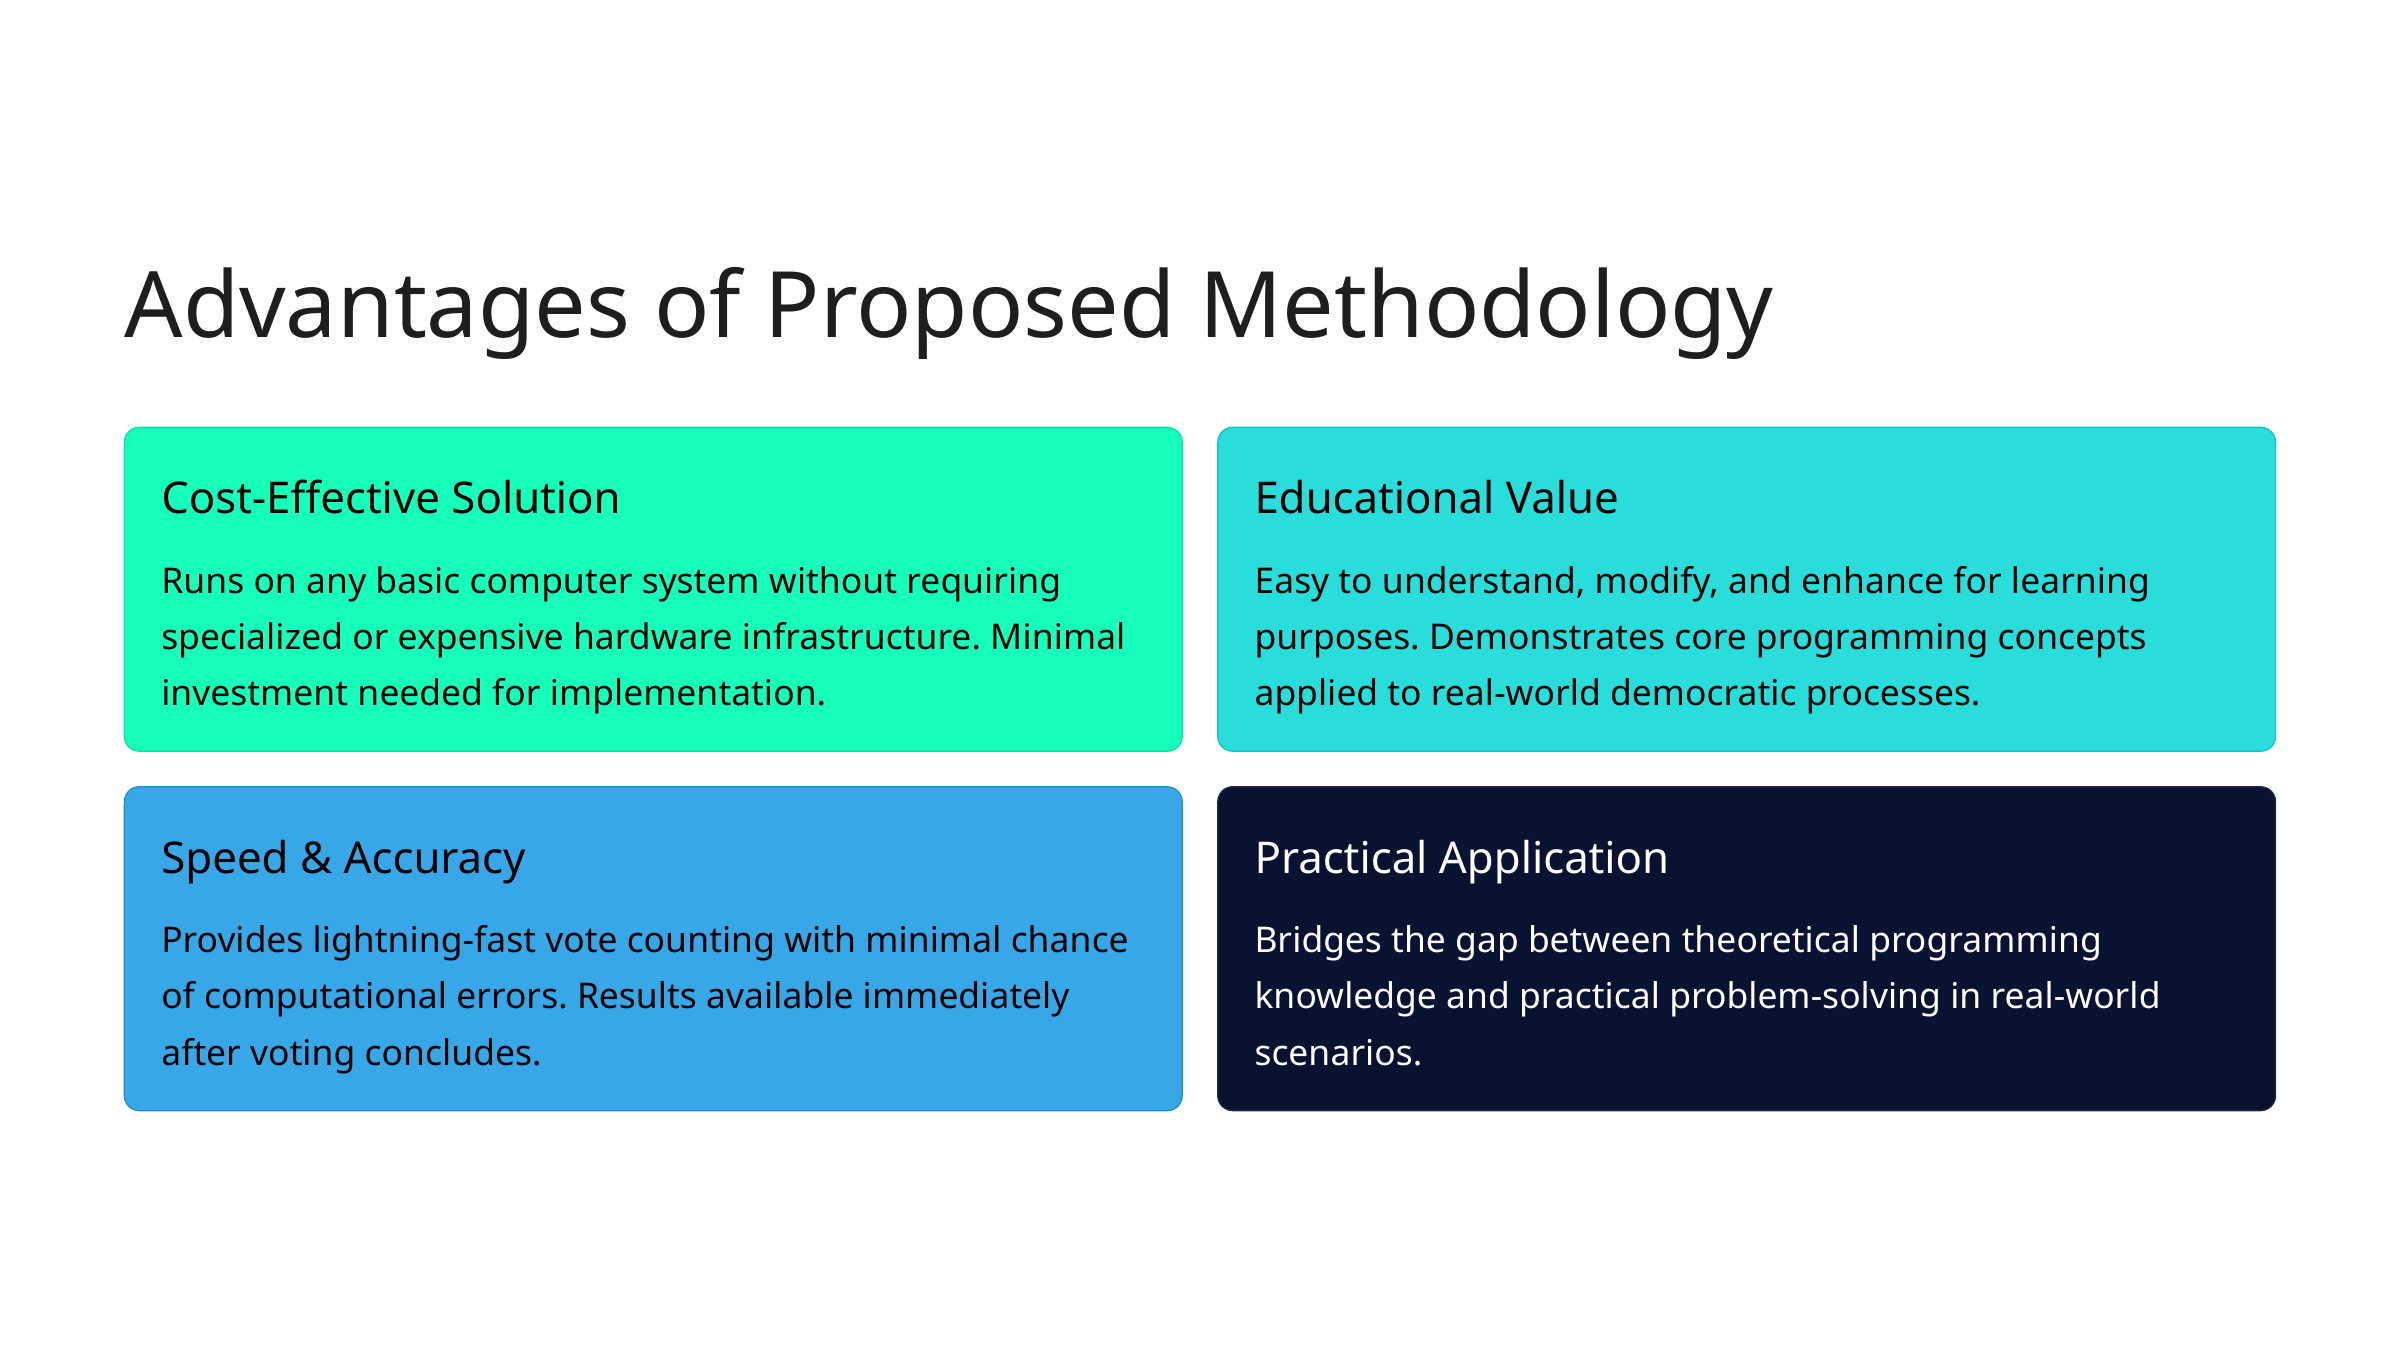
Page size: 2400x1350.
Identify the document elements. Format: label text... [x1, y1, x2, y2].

text_box Speed & Accuracy [161, 823, 629, 882]
text_box Provides lightning-fast vote counting with minimal chance of computational errors. Results available immediately after voting concludes. [161, 903, 1146, 1074]
text_box [1217, 427, 2276, 752]
text_box Practical Application [1254, 823, 1751, 882]
text_box [124, 786, 1183, 1111]
text_box Runs on any basic computer system without requiring specialized or expensive hardware infrastructure. Minimal investment needed for implementation. [161, 543, 1146, 715]
text_box [1217, 786, 2276, 1111]
text_box Bridges the gap between theoretical programming knowledge and practical problem-solving in real-world scenarios. [1254, 903, 2239, 1074]
text_box Cost-Effective Solution [161, 463, 704, 523]
text_box Educational Value [1254, 463, 1723, 523]
text_box Advantages of Proposed Methodology [124, 239, 1937, 357]
text_box [124, 427, 1183, 752]
text_box Easy to understand, modify, and enhance for learning purposes. Demonstrates core programming concepts applied to real-world democratic processes. [1254, 543, 2239, 715]
